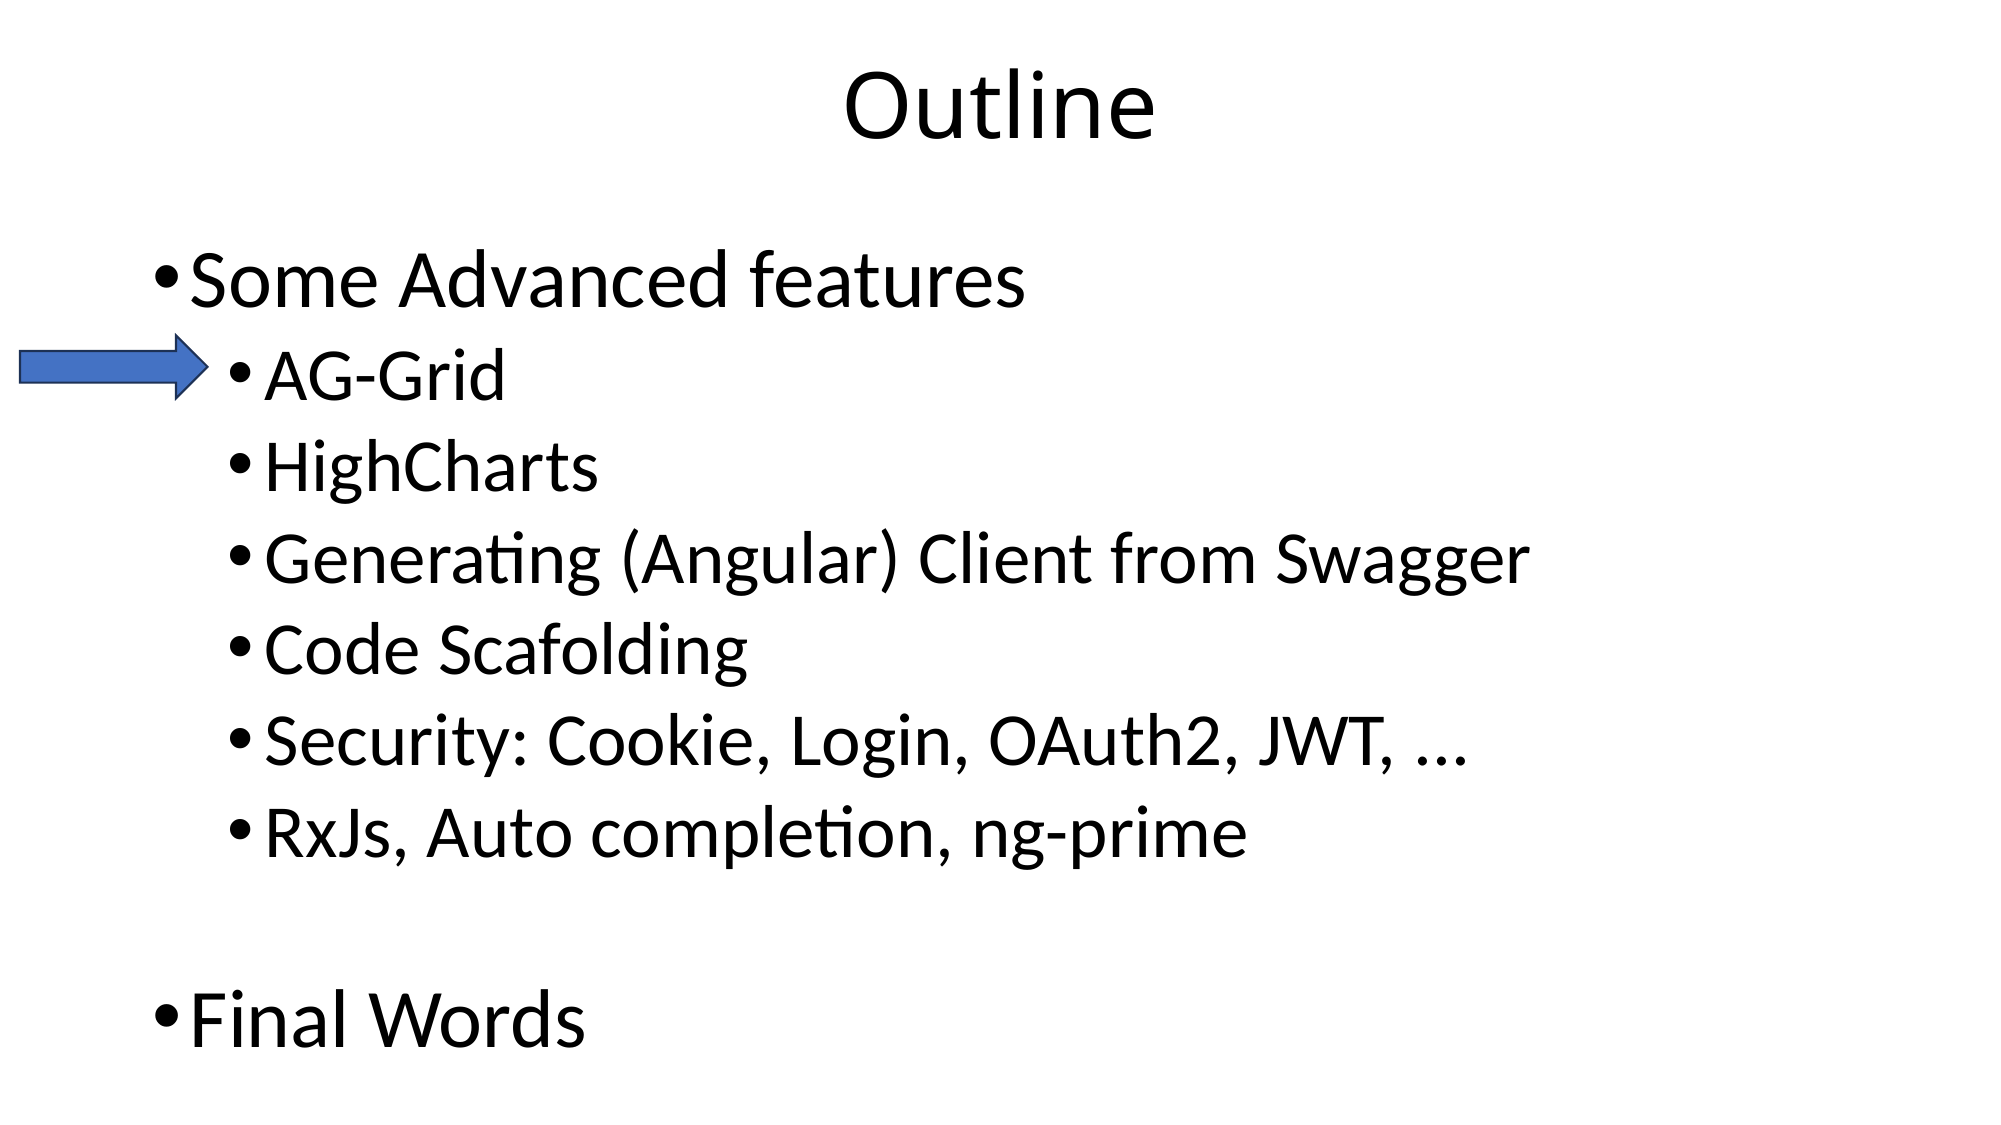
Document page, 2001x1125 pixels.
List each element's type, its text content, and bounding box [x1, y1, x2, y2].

text_box [18, 332, 209, 401]
title Outline [137, 0, 1863, 218]
list Some Advanced features AG-Grid HighCharts Generating (Angular) Client from Swagger Code Scafolding Security: Cookie, Login, OAuth2, JWT, ... RxJs, Auto completion, ng-prime Final Words [137, 227, 1863, 1106]
